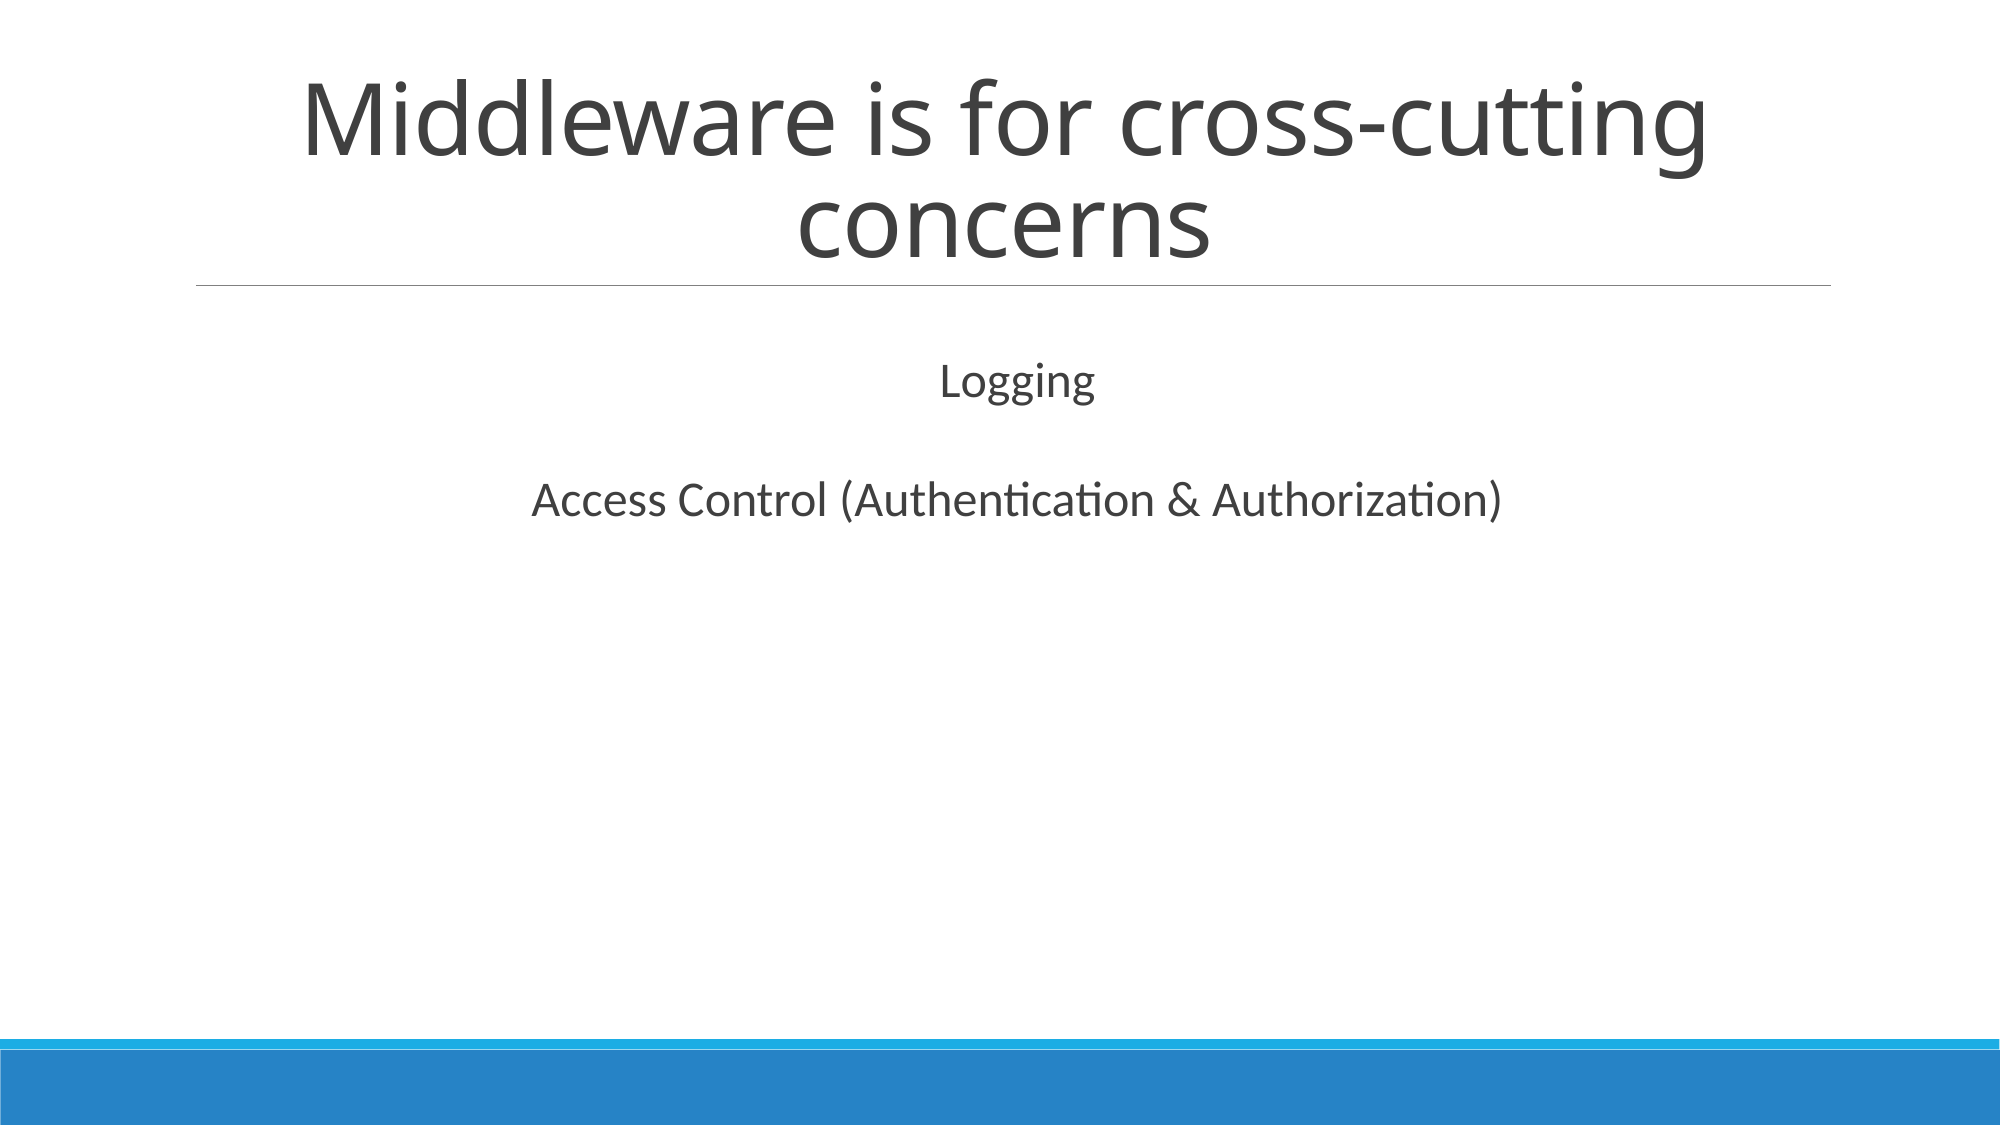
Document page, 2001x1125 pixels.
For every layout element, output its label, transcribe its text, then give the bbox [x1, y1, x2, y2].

title Middleware is for cross-cutting concerns [180, 47, 1830, 285]
list Logging Access Control (Authentication & Authorization) [123, 302, 1897, 963]
